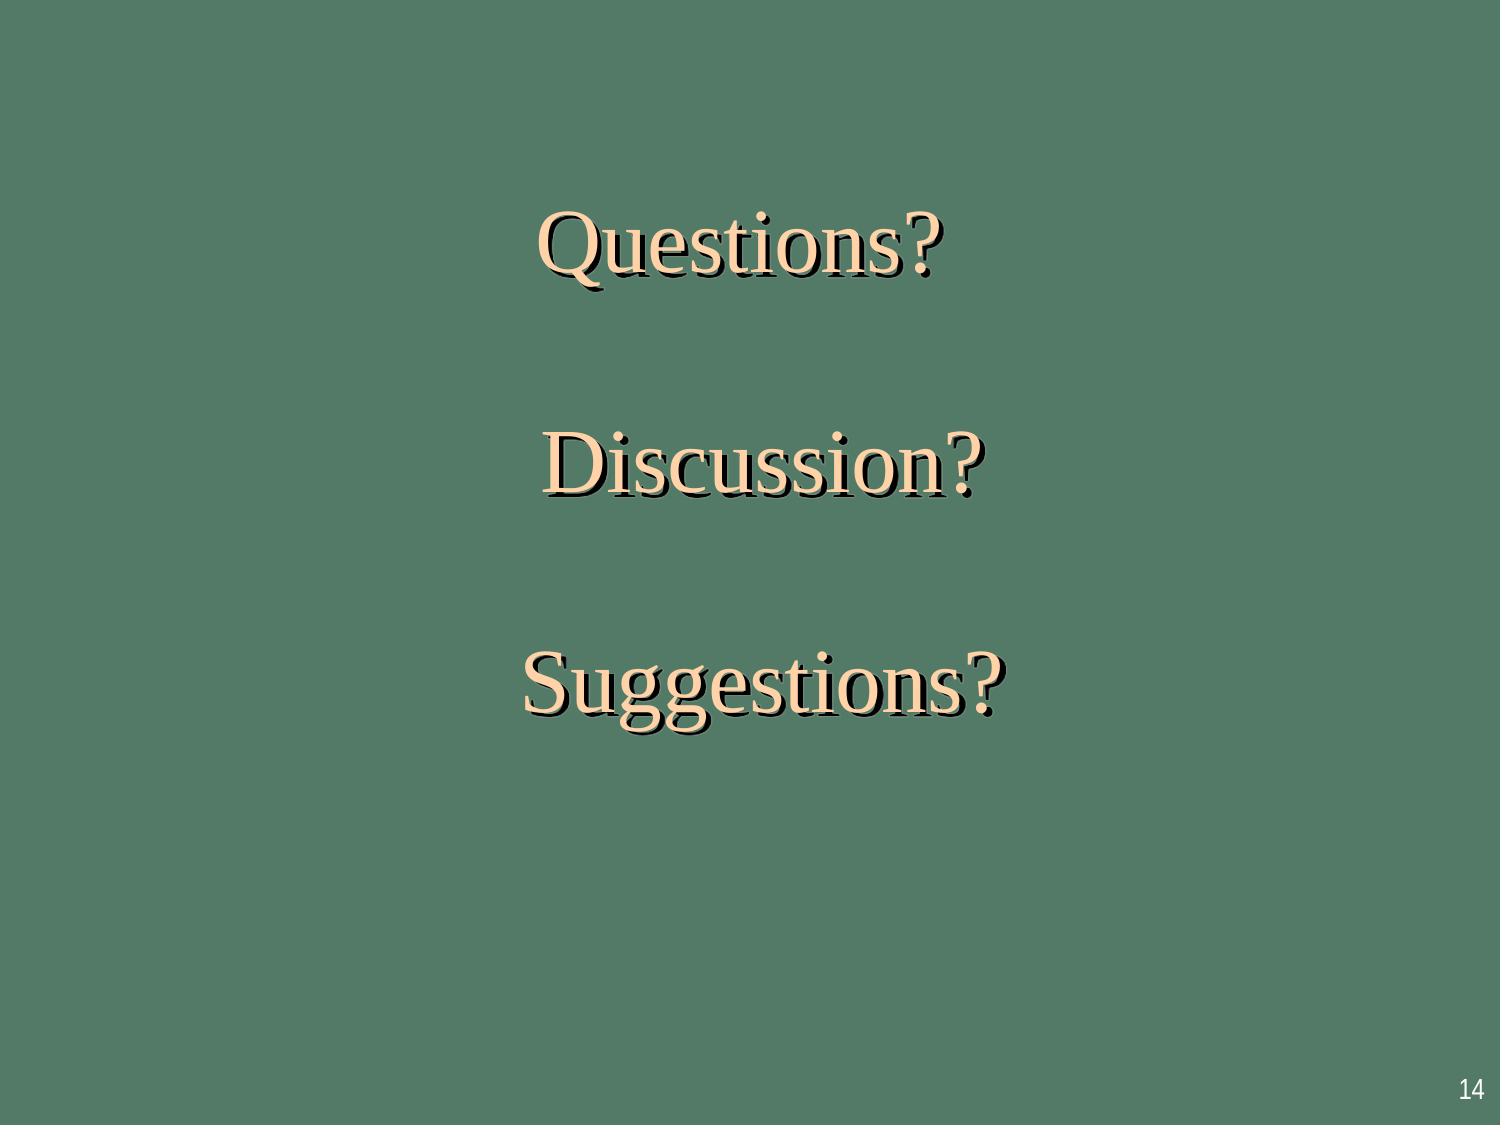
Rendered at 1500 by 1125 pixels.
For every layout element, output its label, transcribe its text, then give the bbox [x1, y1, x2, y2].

slide_number 14 [1187, 1062, 1500, 1125]
title Questions? Discussion? Suggestions? [125, 362, 1400, 550]
